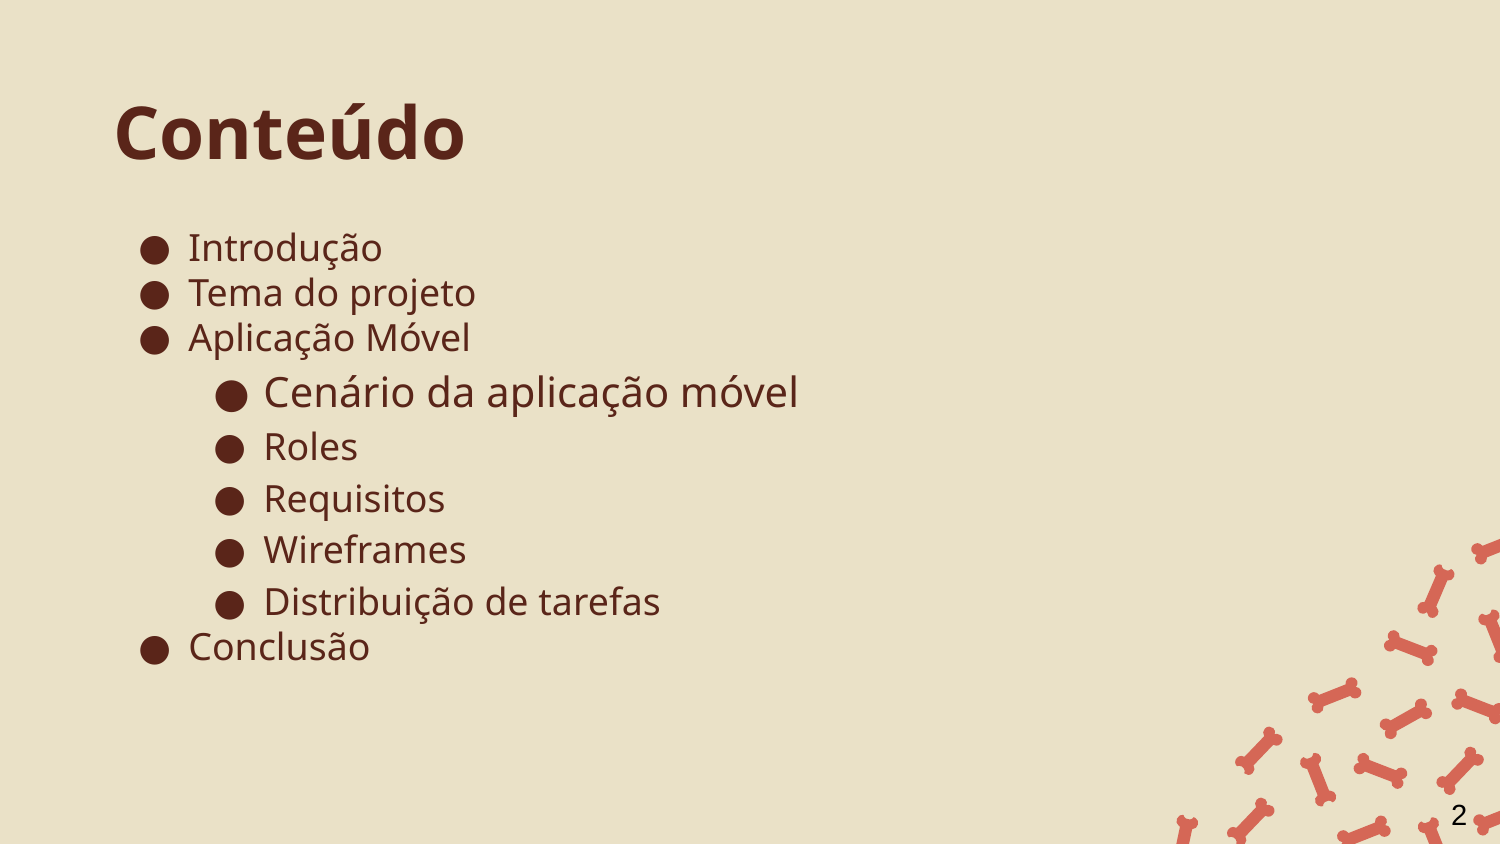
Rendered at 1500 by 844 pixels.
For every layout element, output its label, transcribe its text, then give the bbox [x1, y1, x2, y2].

list Introdução Tema do projeto Aplicação Móvel Cenário da aplicação móvel Roles Requisitos Wireframes Distribuição de tarefas Conclusão [98, 208, 1402, 815]
text_box 2 [1436, 788, 1483, 839]
title Conteúdo [98, 71, 1402, 166]
